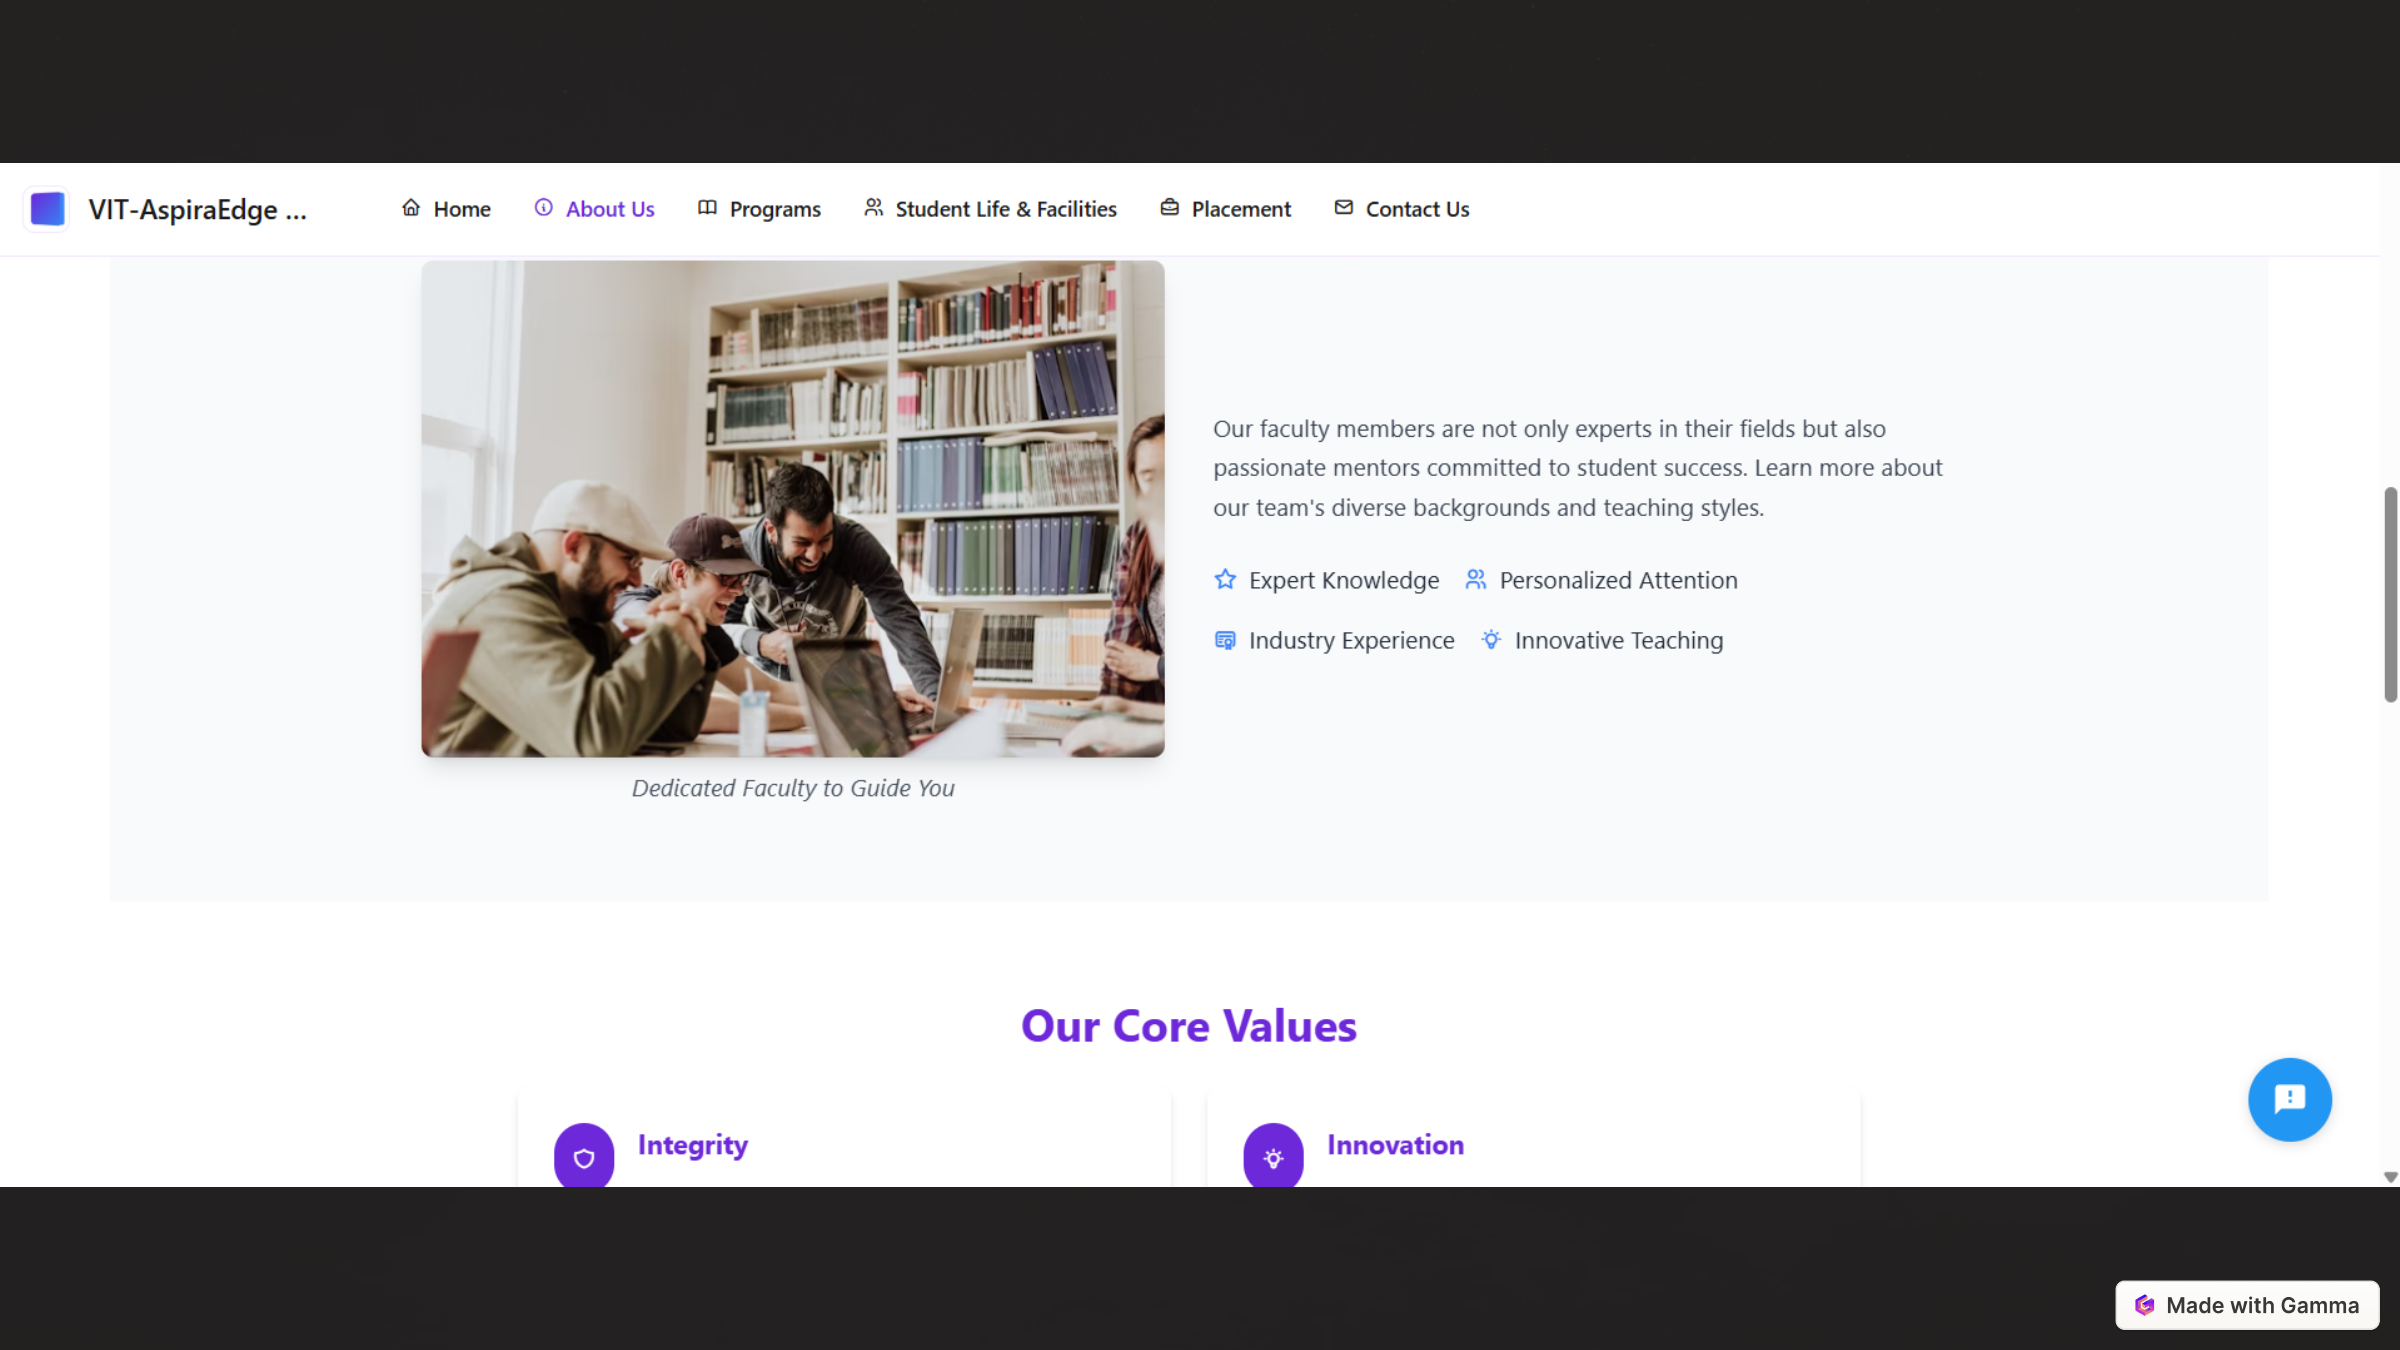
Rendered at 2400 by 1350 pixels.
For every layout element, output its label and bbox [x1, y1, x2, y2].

picture [0, 163, 2400, 1187]
picture [2106, 1271, 2389, 1339]
